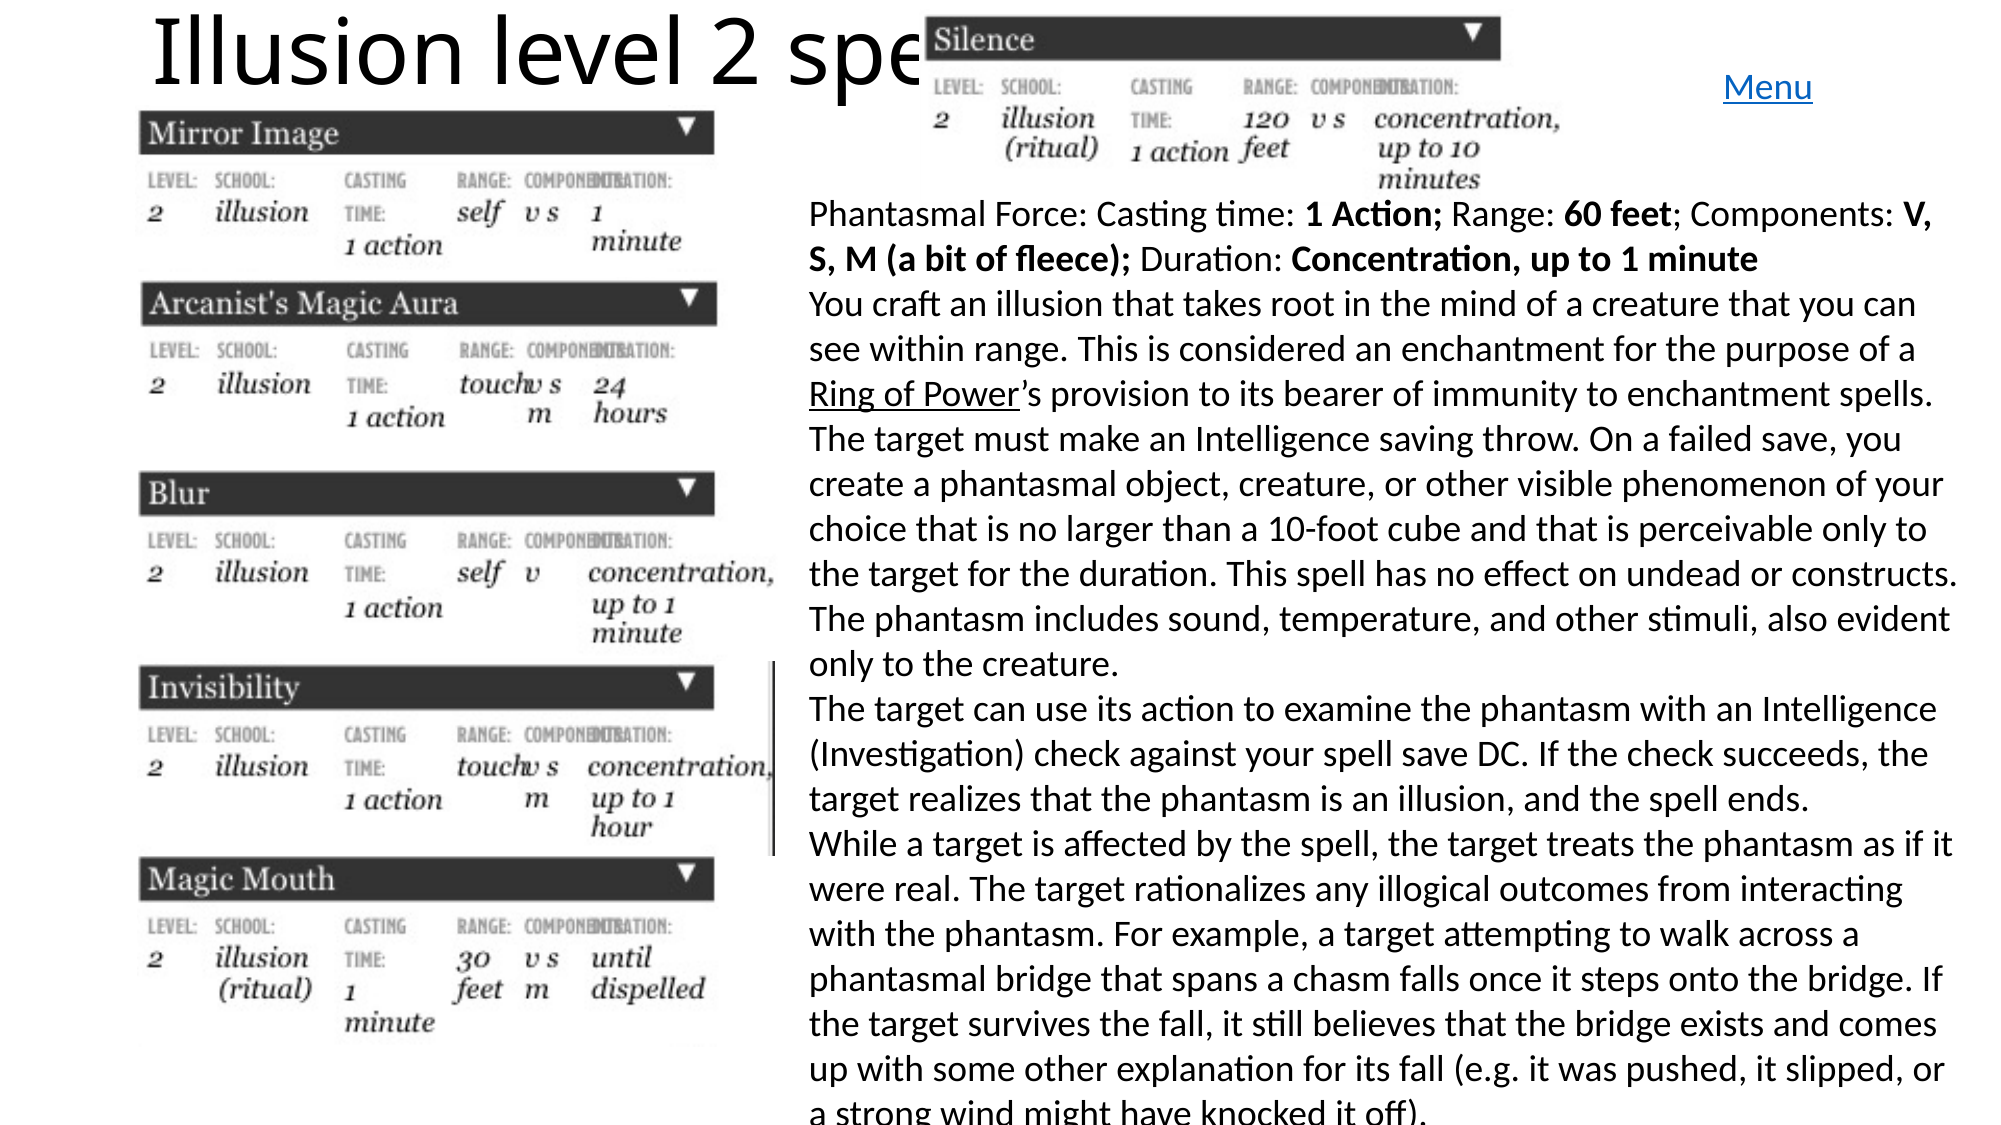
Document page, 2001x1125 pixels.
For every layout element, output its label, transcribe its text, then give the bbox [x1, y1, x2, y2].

picture [919, 9, 1566, 208]
text_box Phantasmal Force: Casting time: 1 Action; Range: 60 feet; Components: V, S, M (a bit of fleece); Duration: Concentration, up to 1 minute You craft an illusion that takes root in the mind of a creature that you can see within range. This is considered an enchantment for the purpose of a Ring of Power’s provision to its bearer of immunity to enchantment spells. The target must make an Intelligence saving throw. On a failed save, you create a phantasmal object, creature, or other visible phenomenon of your choice that is no larger than a 10-foot cube and that is perceivable only to the target for the duration. This spell has no effect on undead or constructs. The phantasm includes sound, temperature, and other stimuli, also evident only to the creature. The target can use its action to examine the phantasm with an Intelligence (Investigation) check against your spell save DC. If the check succeeds, the target realizes that the phantasm is an illusion, and the spell ends. While a target is affected by the spell, the target treats the phantasm as if it were real. The target rationalizes any illogical outcomes from interacting with the phantasm. For example, a target attempting to walk across a phantasmal bridge that spans a chasm falls once it steps onto the bridge. If the target survives the fall, it still believes that the bridge exists and comes up with some other explanation for its fall (e.g. it was pushed, it slipped, or a strong wind might have knocked it off). [794, 181, 1981, 1125]
title Illusion level 2 spells [137, 0, 1863, 118]
picture [137, 469, 782, 1047]
picture [135, 105, 721, 272]
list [137, 277, 728, 444]
text_box Menu [1566, 9, 1828, 115]
